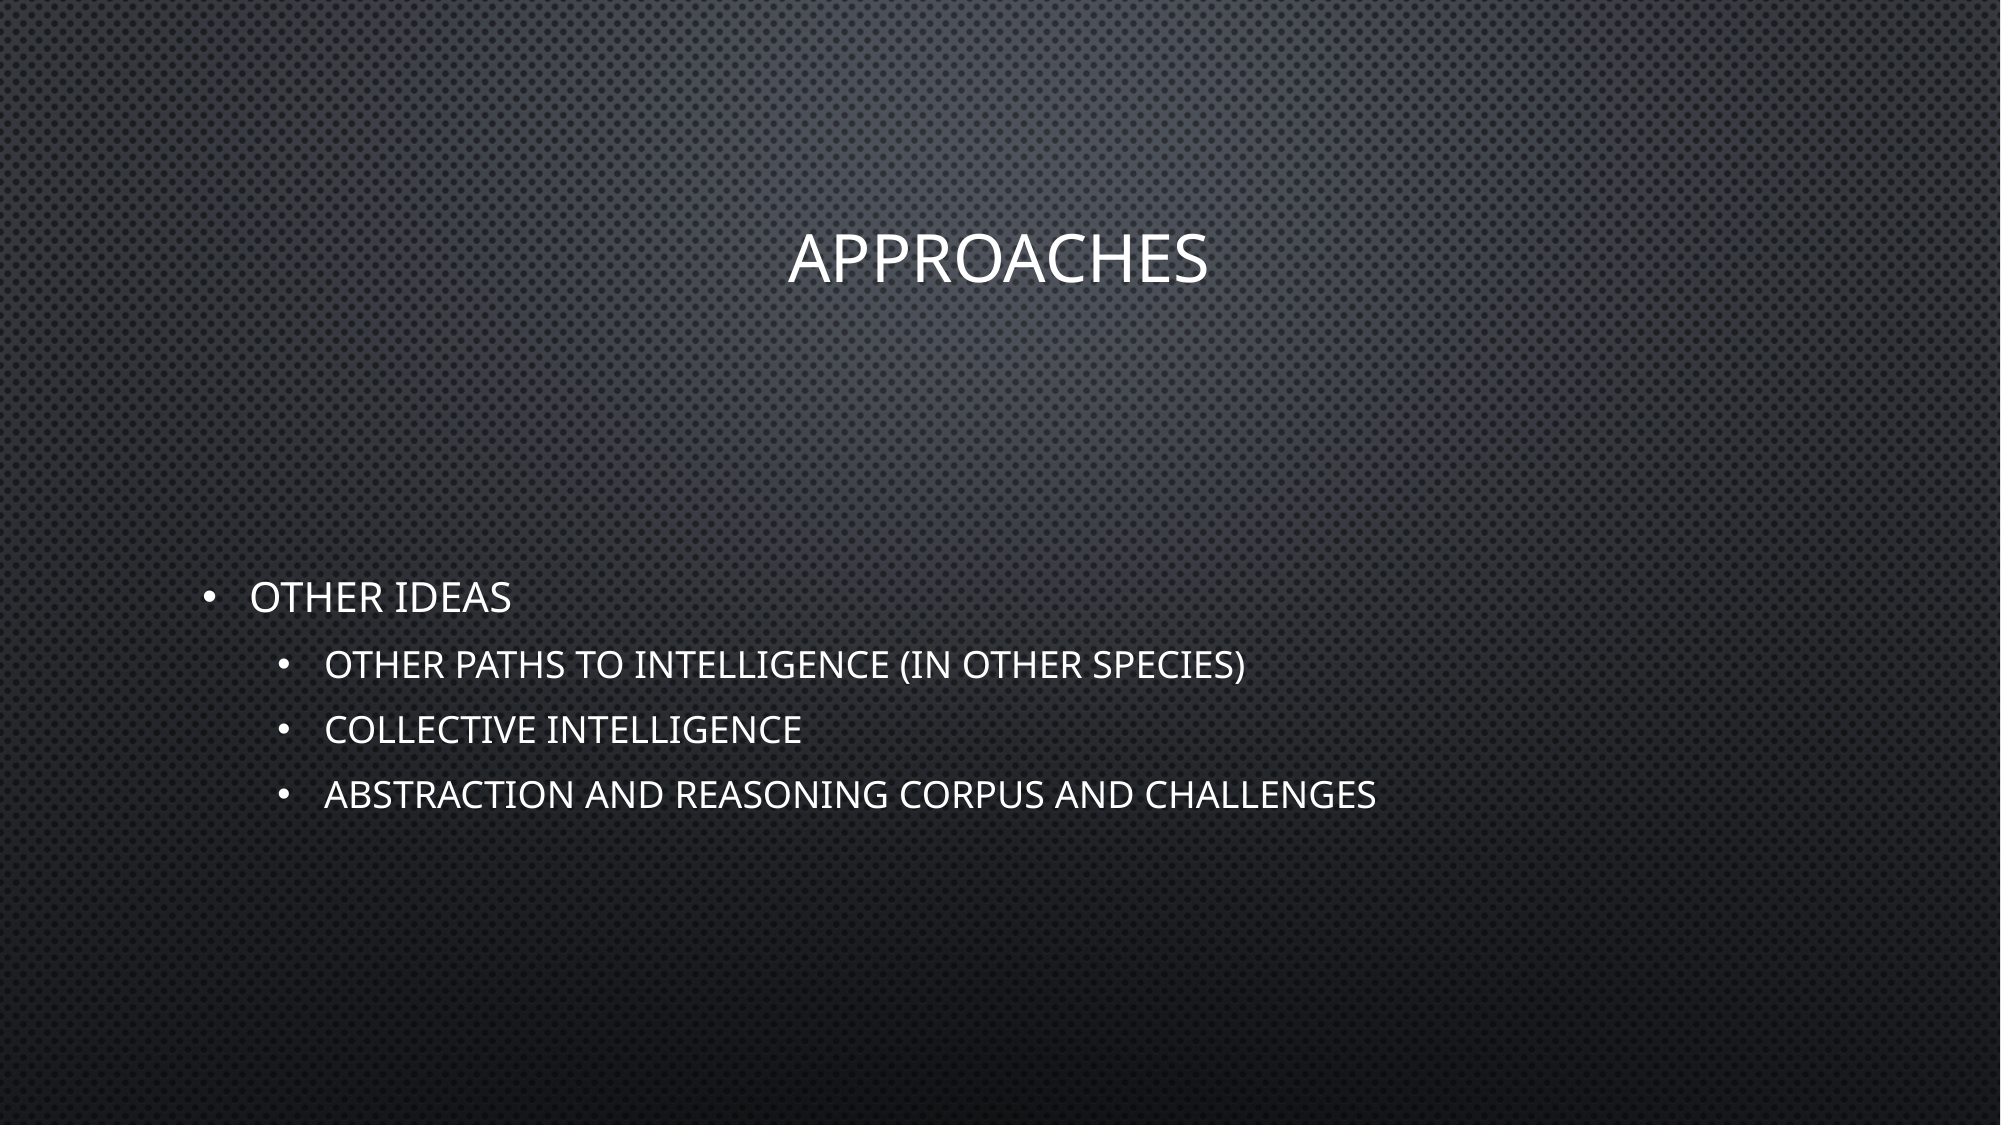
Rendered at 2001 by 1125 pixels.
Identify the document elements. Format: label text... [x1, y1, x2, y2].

list Other ideas Other paths to intelligence (in other species) Collective intelligence Abstraction and reasoning corpus and challenges [187, 437, 1813, 950]
title Approaches [187, 99, 1813, 413]
